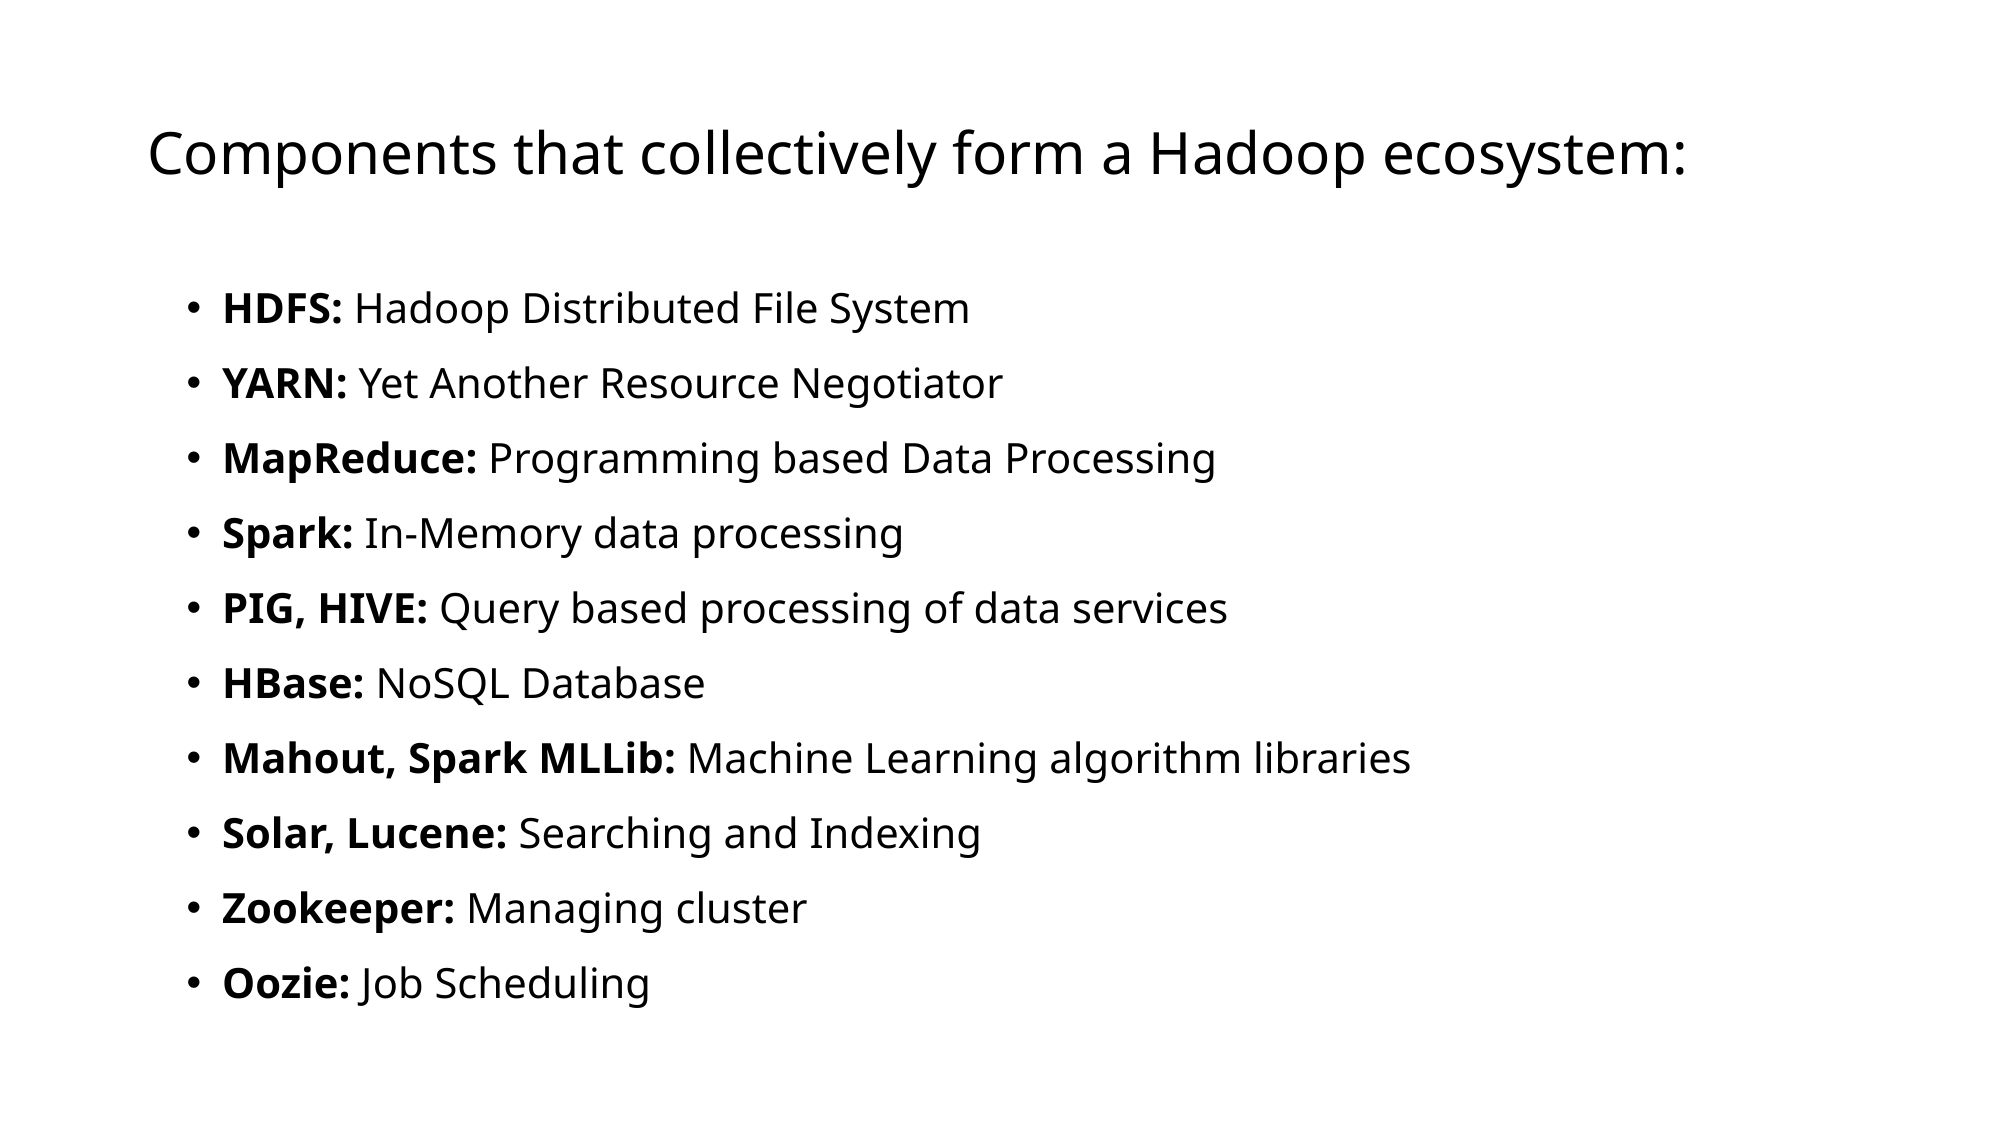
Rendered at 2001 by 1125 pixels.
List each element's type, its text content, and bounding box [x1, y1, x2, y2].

text_box Components that collectively form a Hadoop ecosystem: HDFS: Hadoop Distributed File System YARN: Yet Another Resource Negotiator MapReduce: Programming based Data Processing Spark: In-Memory data processing PIG, HIVE: Query based processing of data services HBase: NoSQL Database Mahout, Spark MLLib: Machine Learning algorithm libraries Solar, Lucene: Searching and Indexing Zookeeper: Managing cluster Oozie: Job Scheduling [132, 109, 1714, 1060]
